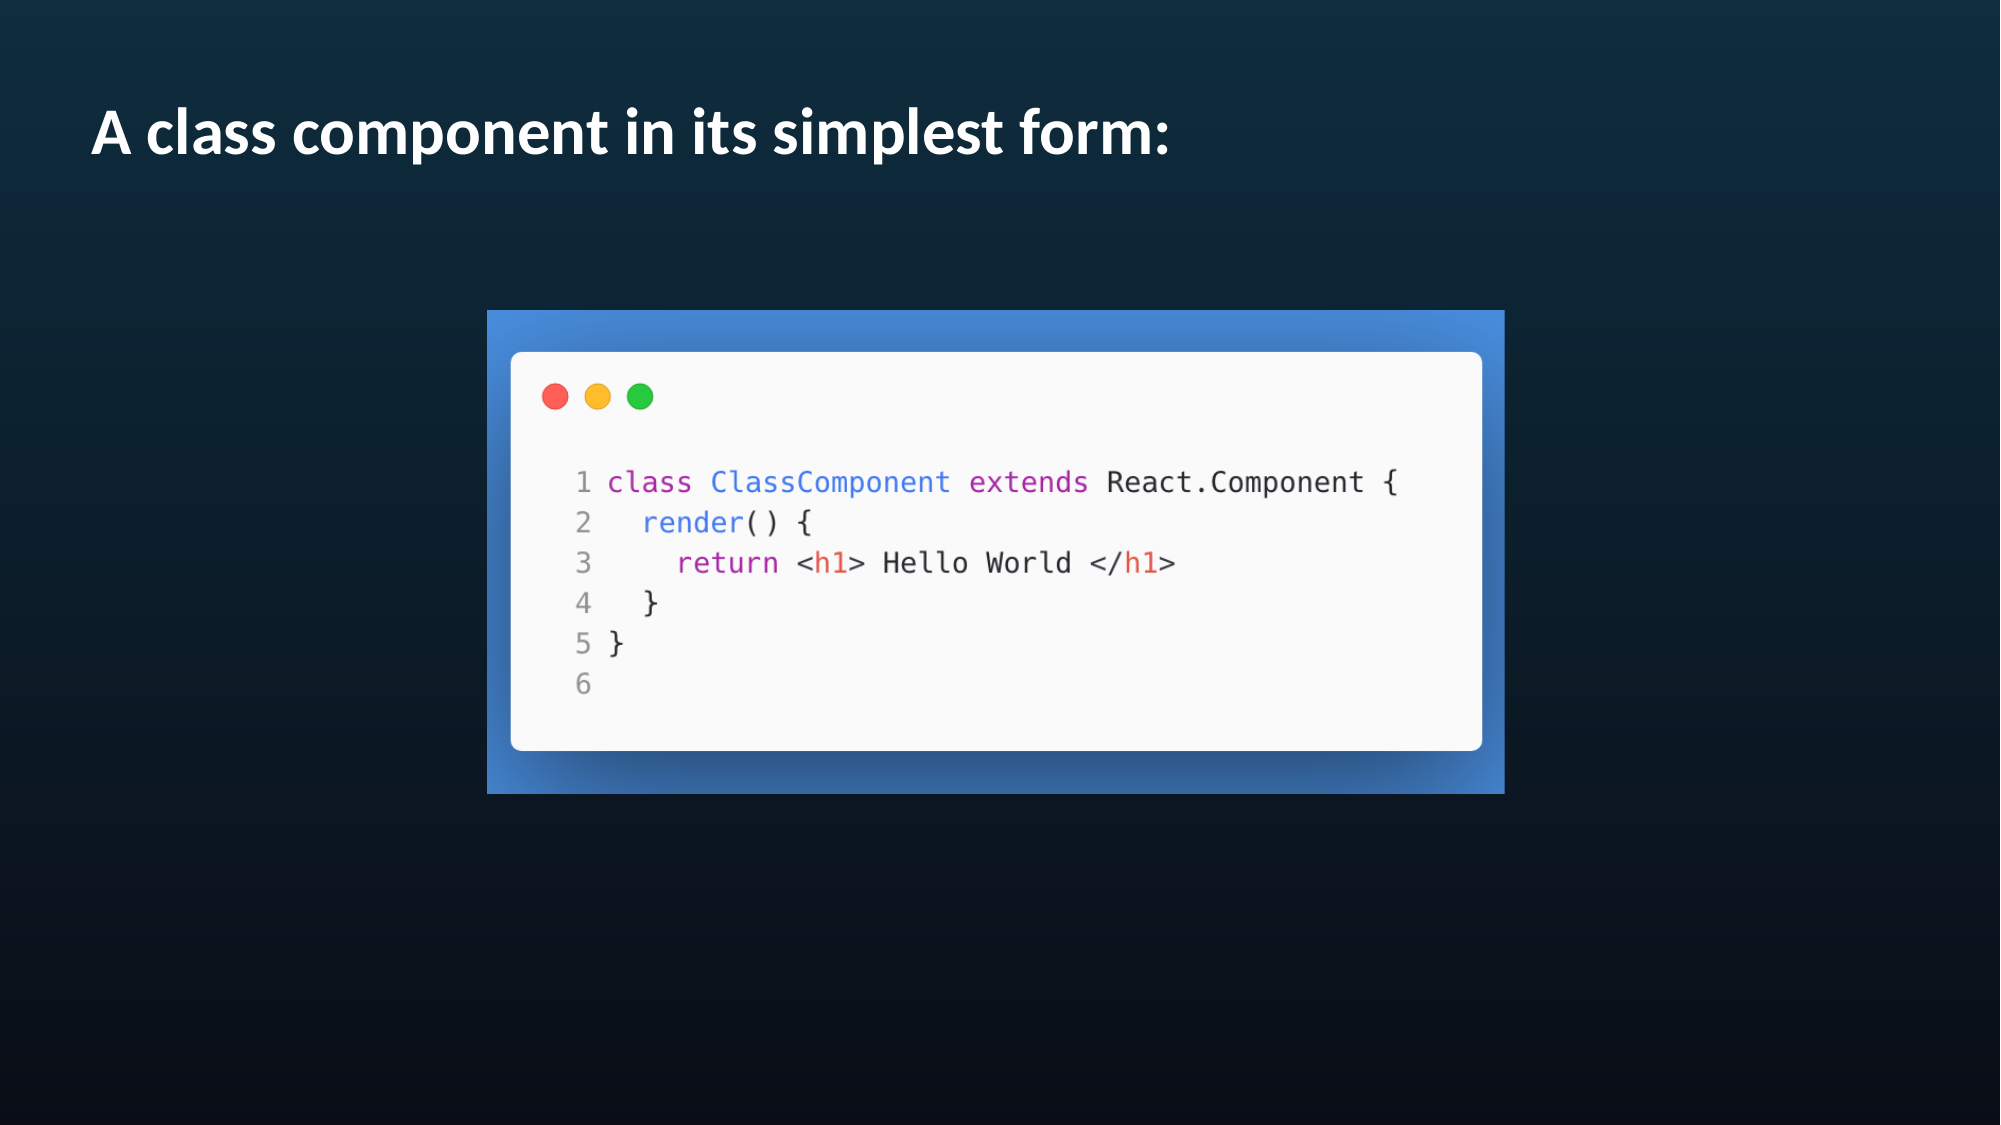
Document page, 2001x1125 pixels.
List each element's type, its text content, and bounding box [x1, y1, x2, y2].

picture [487, 310, 1505, 794]
text_box A class component in its simplest form: [76, 80, 1916, 180]
